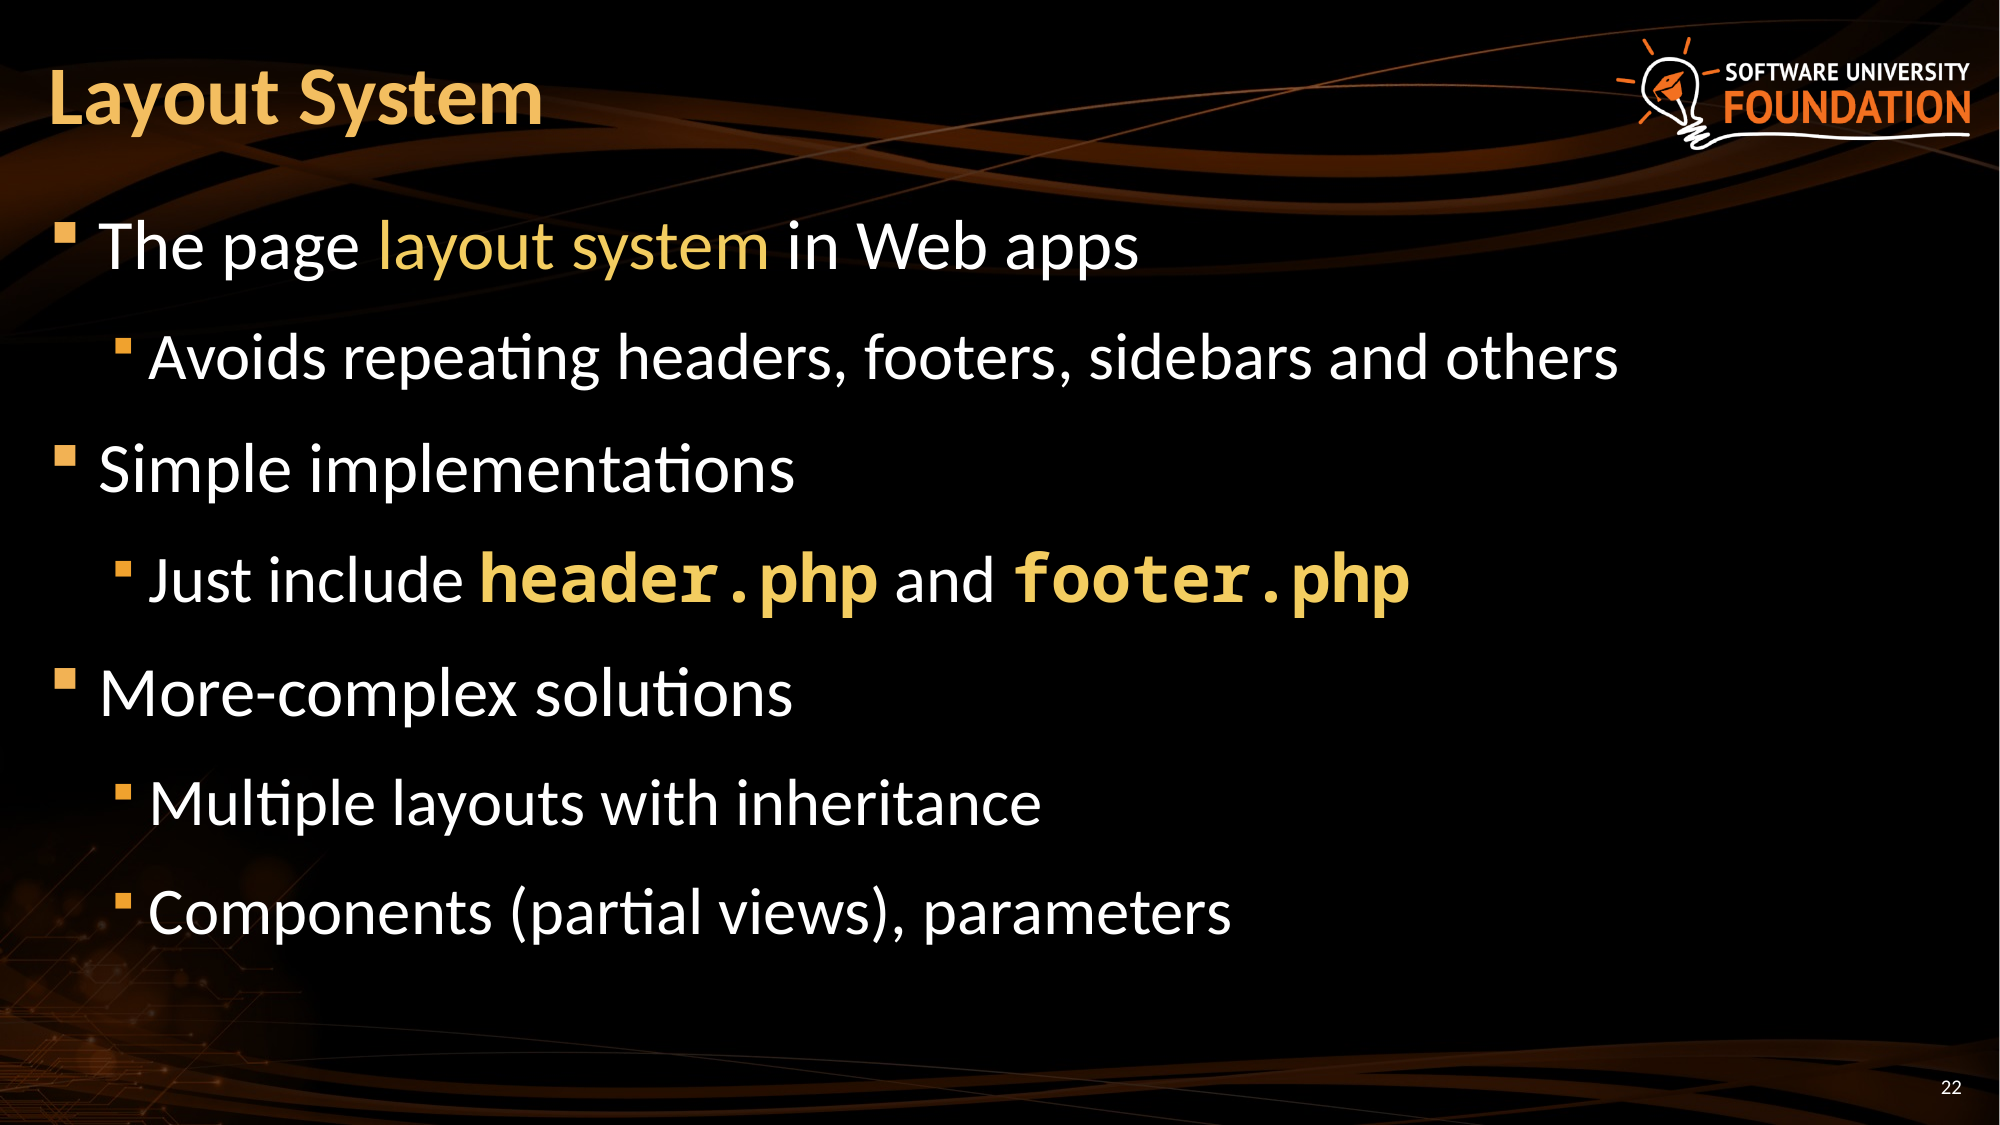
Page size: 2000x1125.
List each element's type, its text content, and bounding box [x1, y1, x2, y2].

title Layout System [30, 6, 1602, 189]
picture [0, 0, 2000, 1125]
list The page layout system in Web apps Avoids repeating headers, footers, sidebars and others Simple implementations Just include header.php and footer.php More-complex solutions Multiple layouts with inheritance Components (partial views), parameters [31, 188, 1968, 1103]
